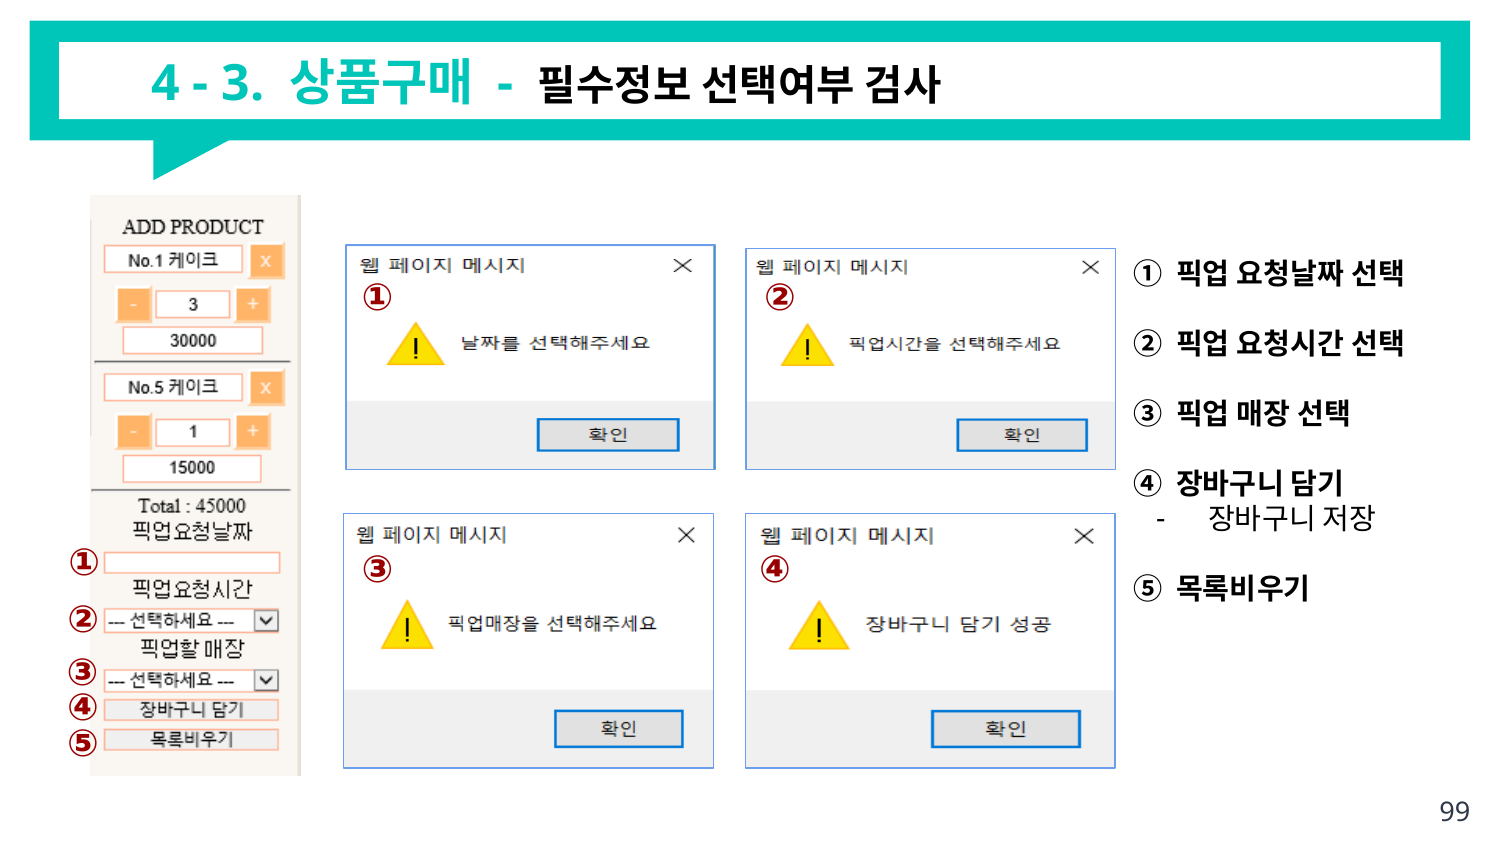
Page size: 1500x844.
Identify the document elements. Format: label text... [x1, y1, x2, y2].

text_box ④ [52, 737, 84, 773]
text_box ⑤ [52, 701, 84, 737]
picture [346, 245, 716, 469]
text_box ① [53, 522, 84, 580]
text_box ④ [52, 667, 84, 701]
slide_number ‹#› [1410, 779, 1500, 844]
picture [344, 514, 714, 768]
title 4 - 3. 상품구매 - 필수정보 선택여부 검사 [136, 20, 1441, 141]
text_box ② [52, 580, 84, 632]
picture [745, 514, 1115, 768]
picture [89, 195, 302, 776]
text_box ① 픽업 요청날짜 선택 ② 픽업 요청시간 선택 ③ 픽업 매장 선택 ④ 장바구니 담기 장바구니 저장 ⑤ 목록비우기 [1118, 240, 1475, 813]
picture [746, 248, 1116, 469]
text_box ③ [51, 632, 84, 739]
